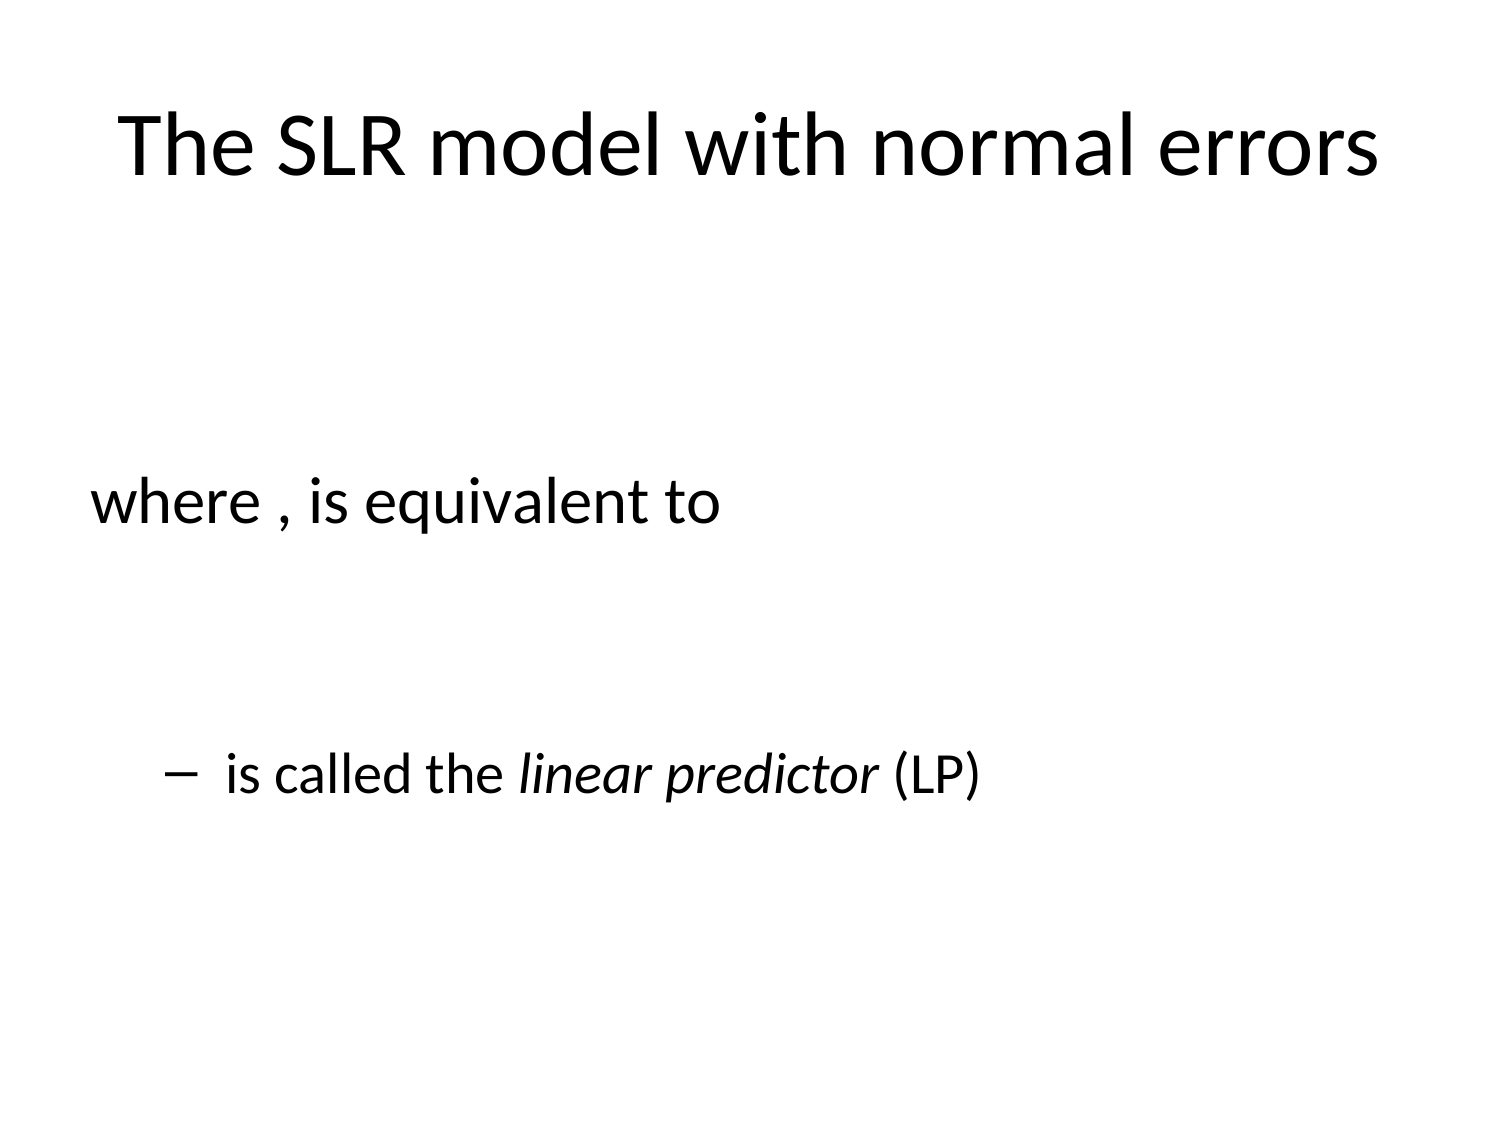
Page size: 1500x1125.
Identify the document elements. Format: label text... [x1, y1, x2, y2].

title The SLR model with normal errors [75, 45, 1425, 233]
